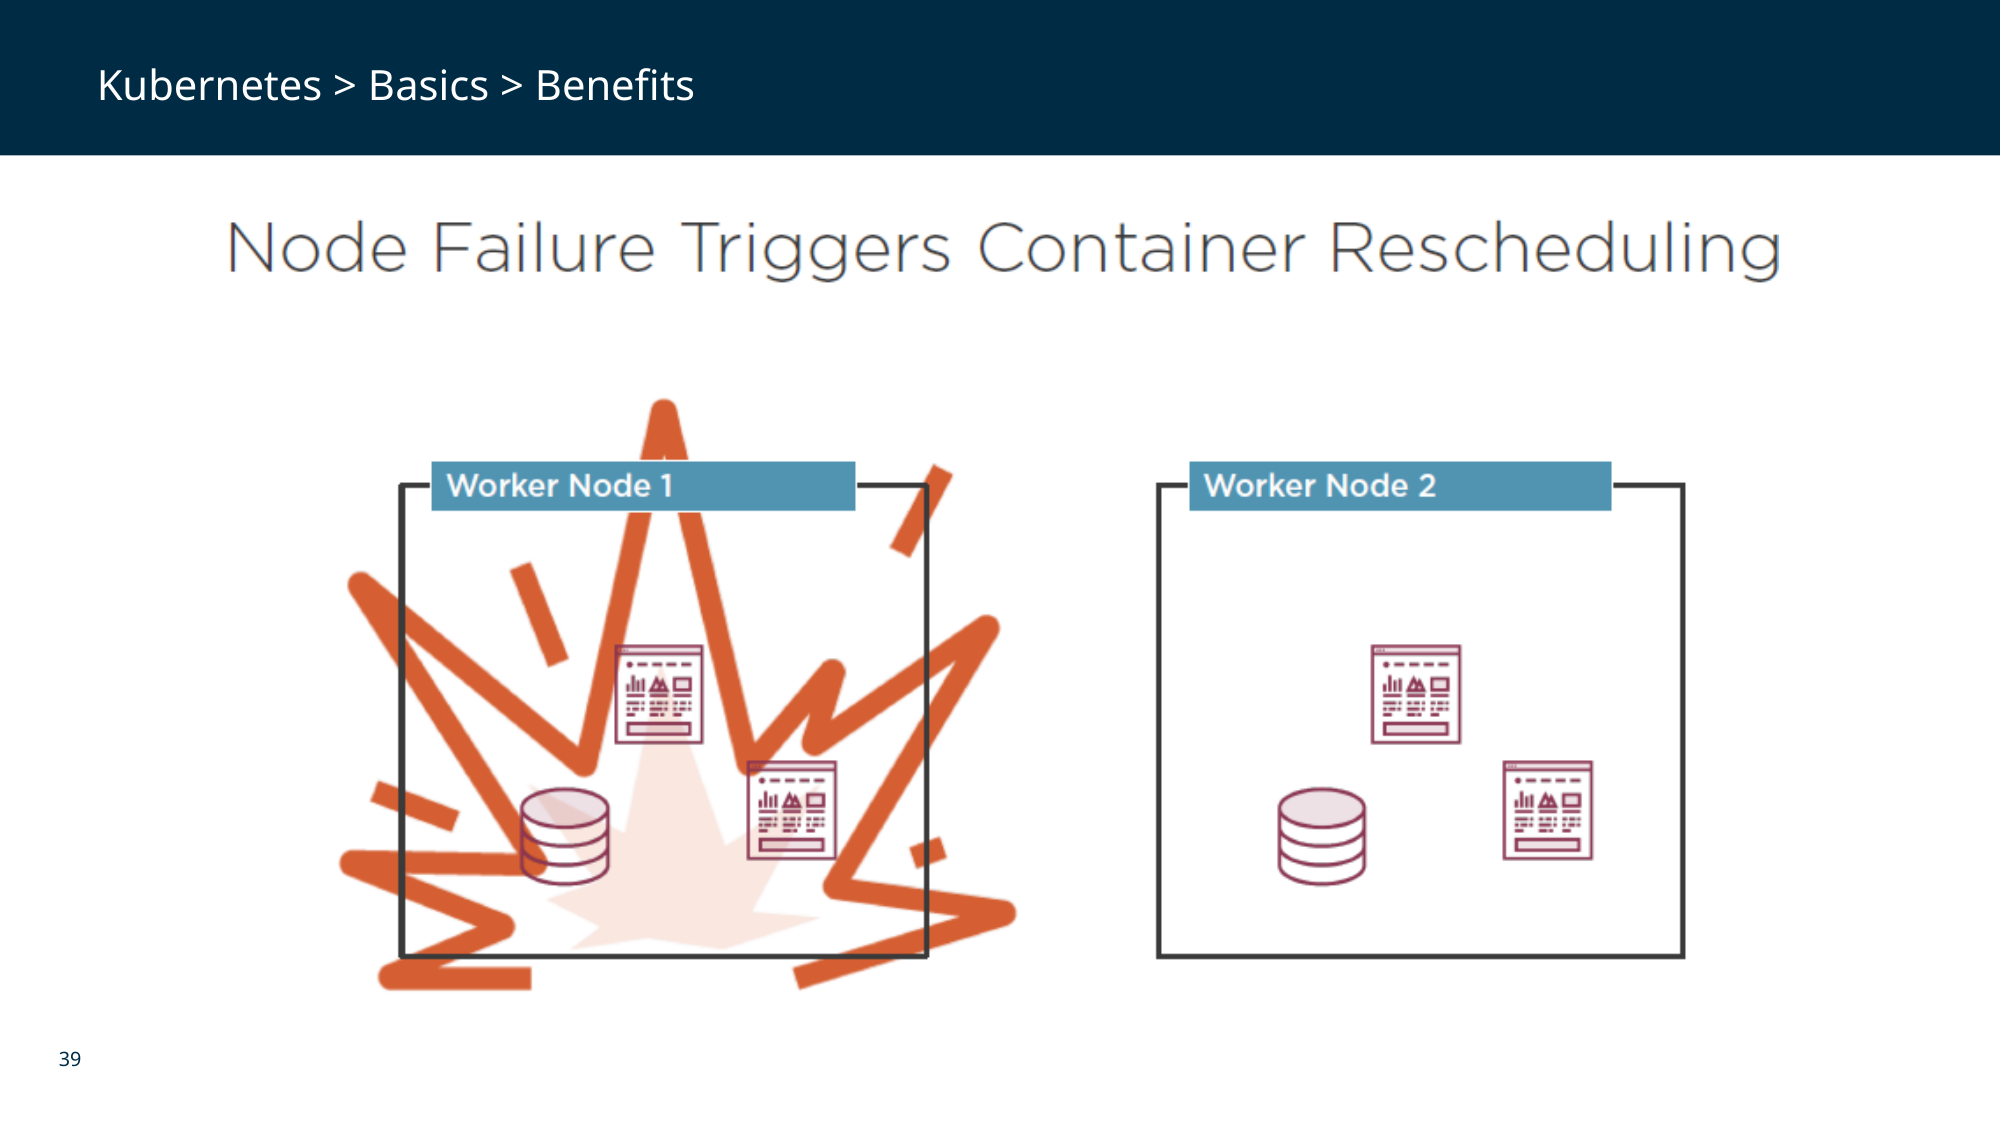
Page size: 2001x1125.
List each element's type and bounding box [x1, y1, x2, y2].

text_box [0, 0, 2000, 156]
picture [221, 207, 1779, 1007]
